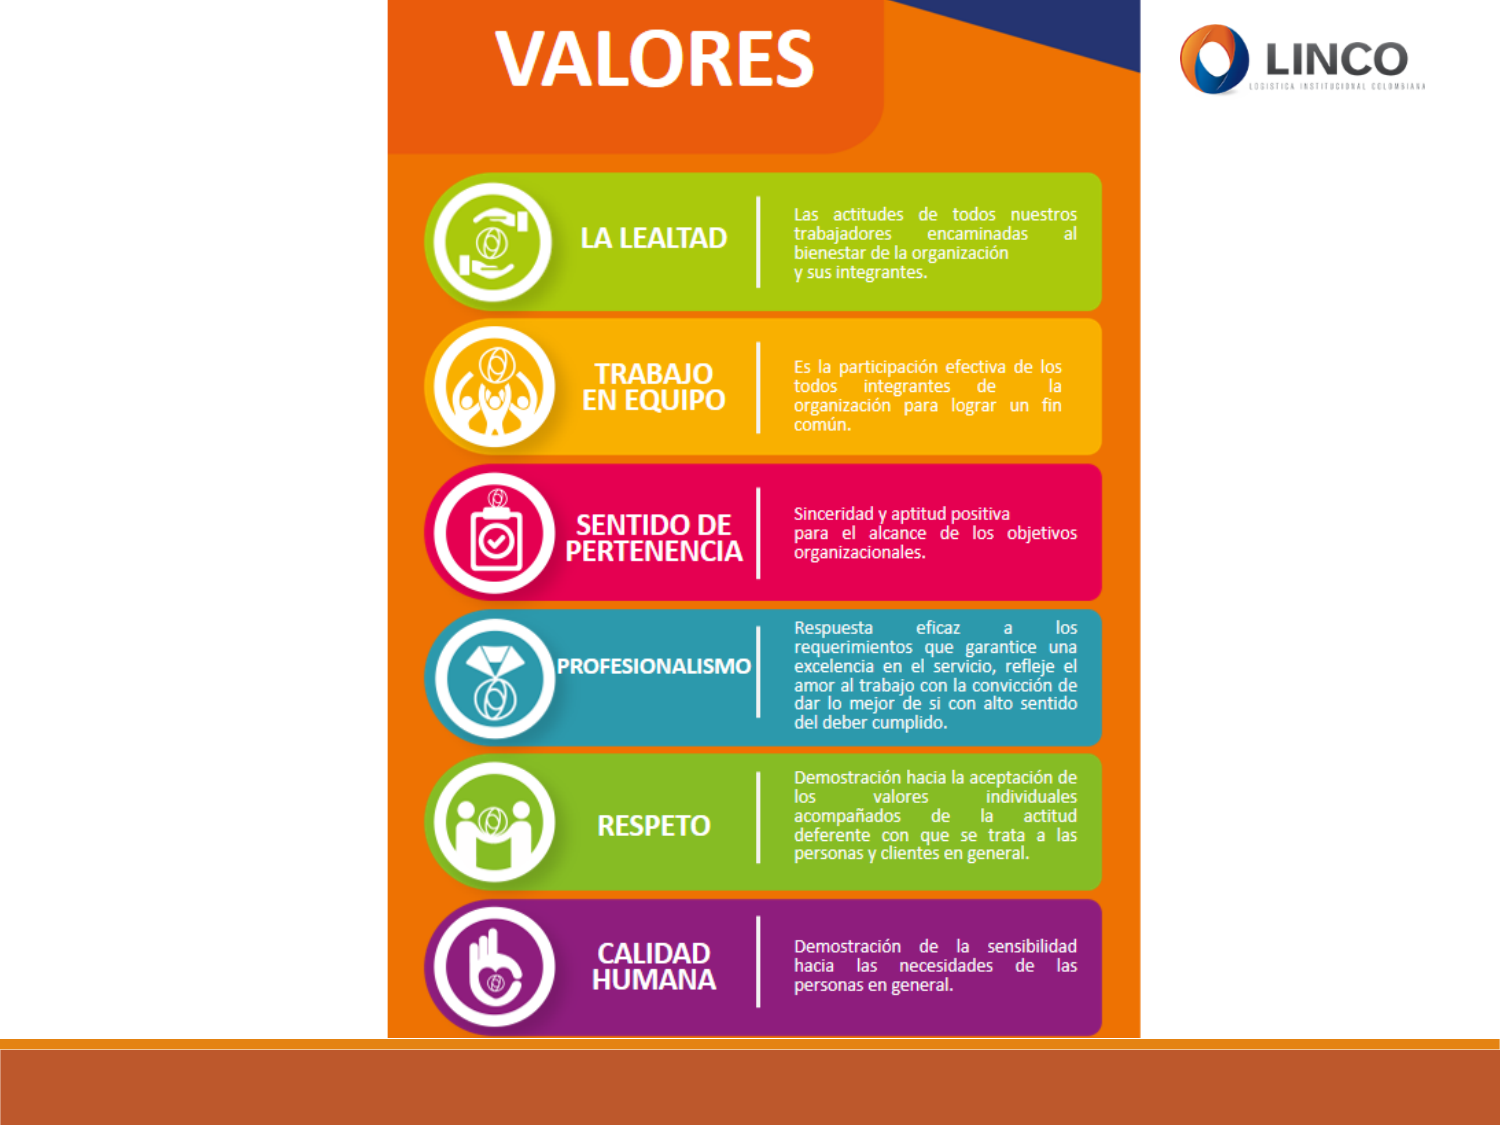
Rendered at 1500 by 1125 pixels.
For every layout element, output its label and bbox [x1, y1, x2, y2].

picture [1179, 24, 1426, 101]
picture [386, 0, 1146, 1038]
